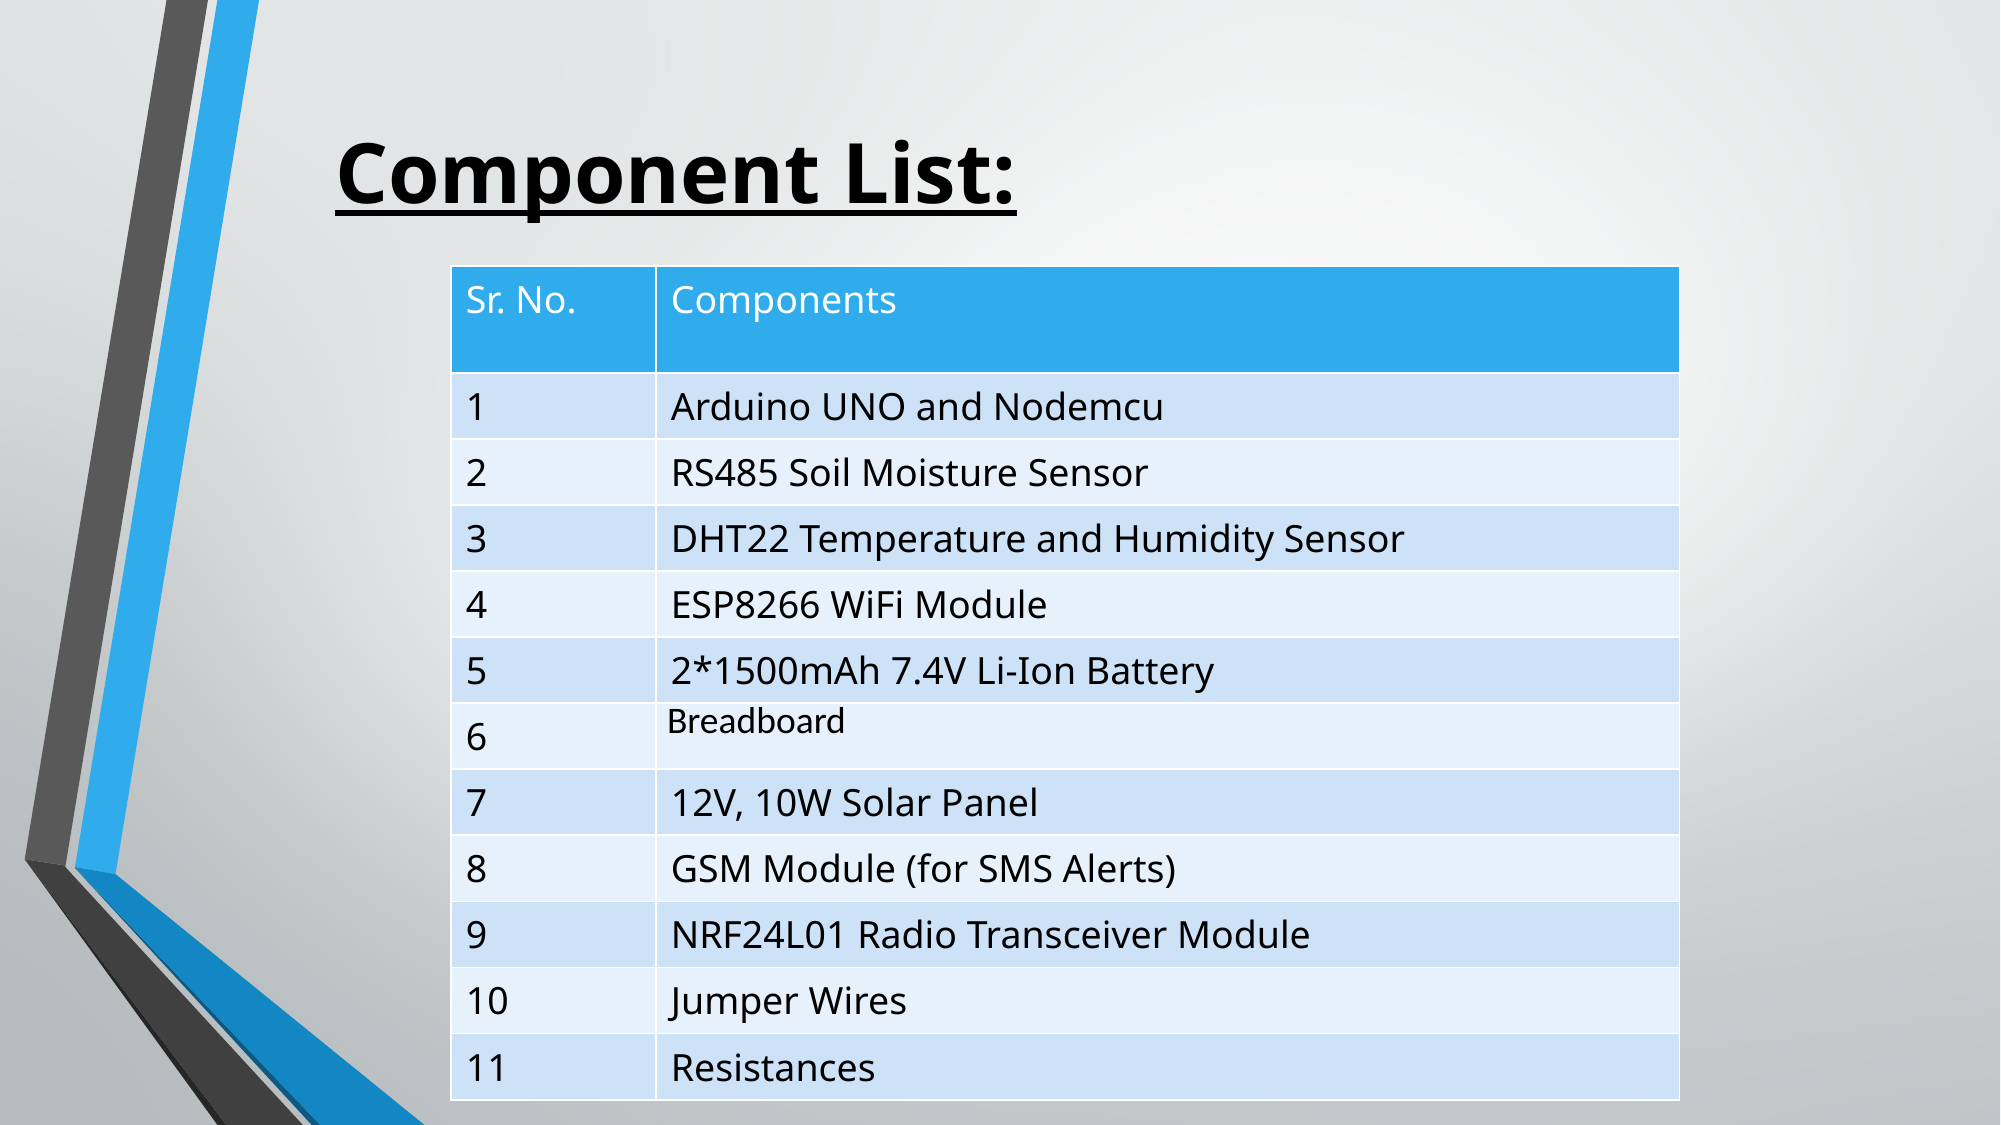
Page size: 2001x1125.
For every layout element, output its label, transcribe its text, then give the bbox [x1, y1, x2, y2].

table_cell ESP8266 WiFi Module [657, 572, 1679, 636]
table_cell 2*1500mAh 7.4V Li-Ion Battery [657, 638, 1679, 702]
table_cell Jumper Wires [657, 968, 1679, 1033]
table_cell Resistances [657, 1034, 1679, 1099]
table_cell 7 [452, 770, 655, 834]
table_header Sr. No. [452, 267, 655, 372]
table_cell 5 [452, 638, 655, 702]
table_cell 6 [452, 704, 655, 768]
table_cell DHT22 Temperature and Humidity Sensor [657, 506, 1679, 570]
table_cell 3 [452, 506, 655, 570]
table_cell 10 [452, 968, 655, 1033]
table_cell Arduino UNO and Nodemcu [657, 374, 1679, 438]
table_cell RS485 Soil Moisture Sensor [657, 440, 1679, 504]
table_cell 8 [452, 836, 655, 901]
table_cell NRF24L01 Radio Transceiver Module [657, 902, 1679, 967]
table_cell 4 [452, 572, 655, 636]
table_cell 9 [452, 902, 655, 967]
table_cell 2 [452, 440, 655, 504]
table_header Components [657, 267, 1679, 372]
table_cell GSM Module (for SMS Alerts) [657, 836, 1679, 901]
table_cell Breadboard [657, 704, 1679, 768]
table_cell 1 [452, 374, 655, 438]
table_cell 12V, 10W Solar Panel [657, 770, 1679, 834]
table_cell 11 [452, 1034, 655, 1099]
title Component List: [320, 26, 1964, 315]
